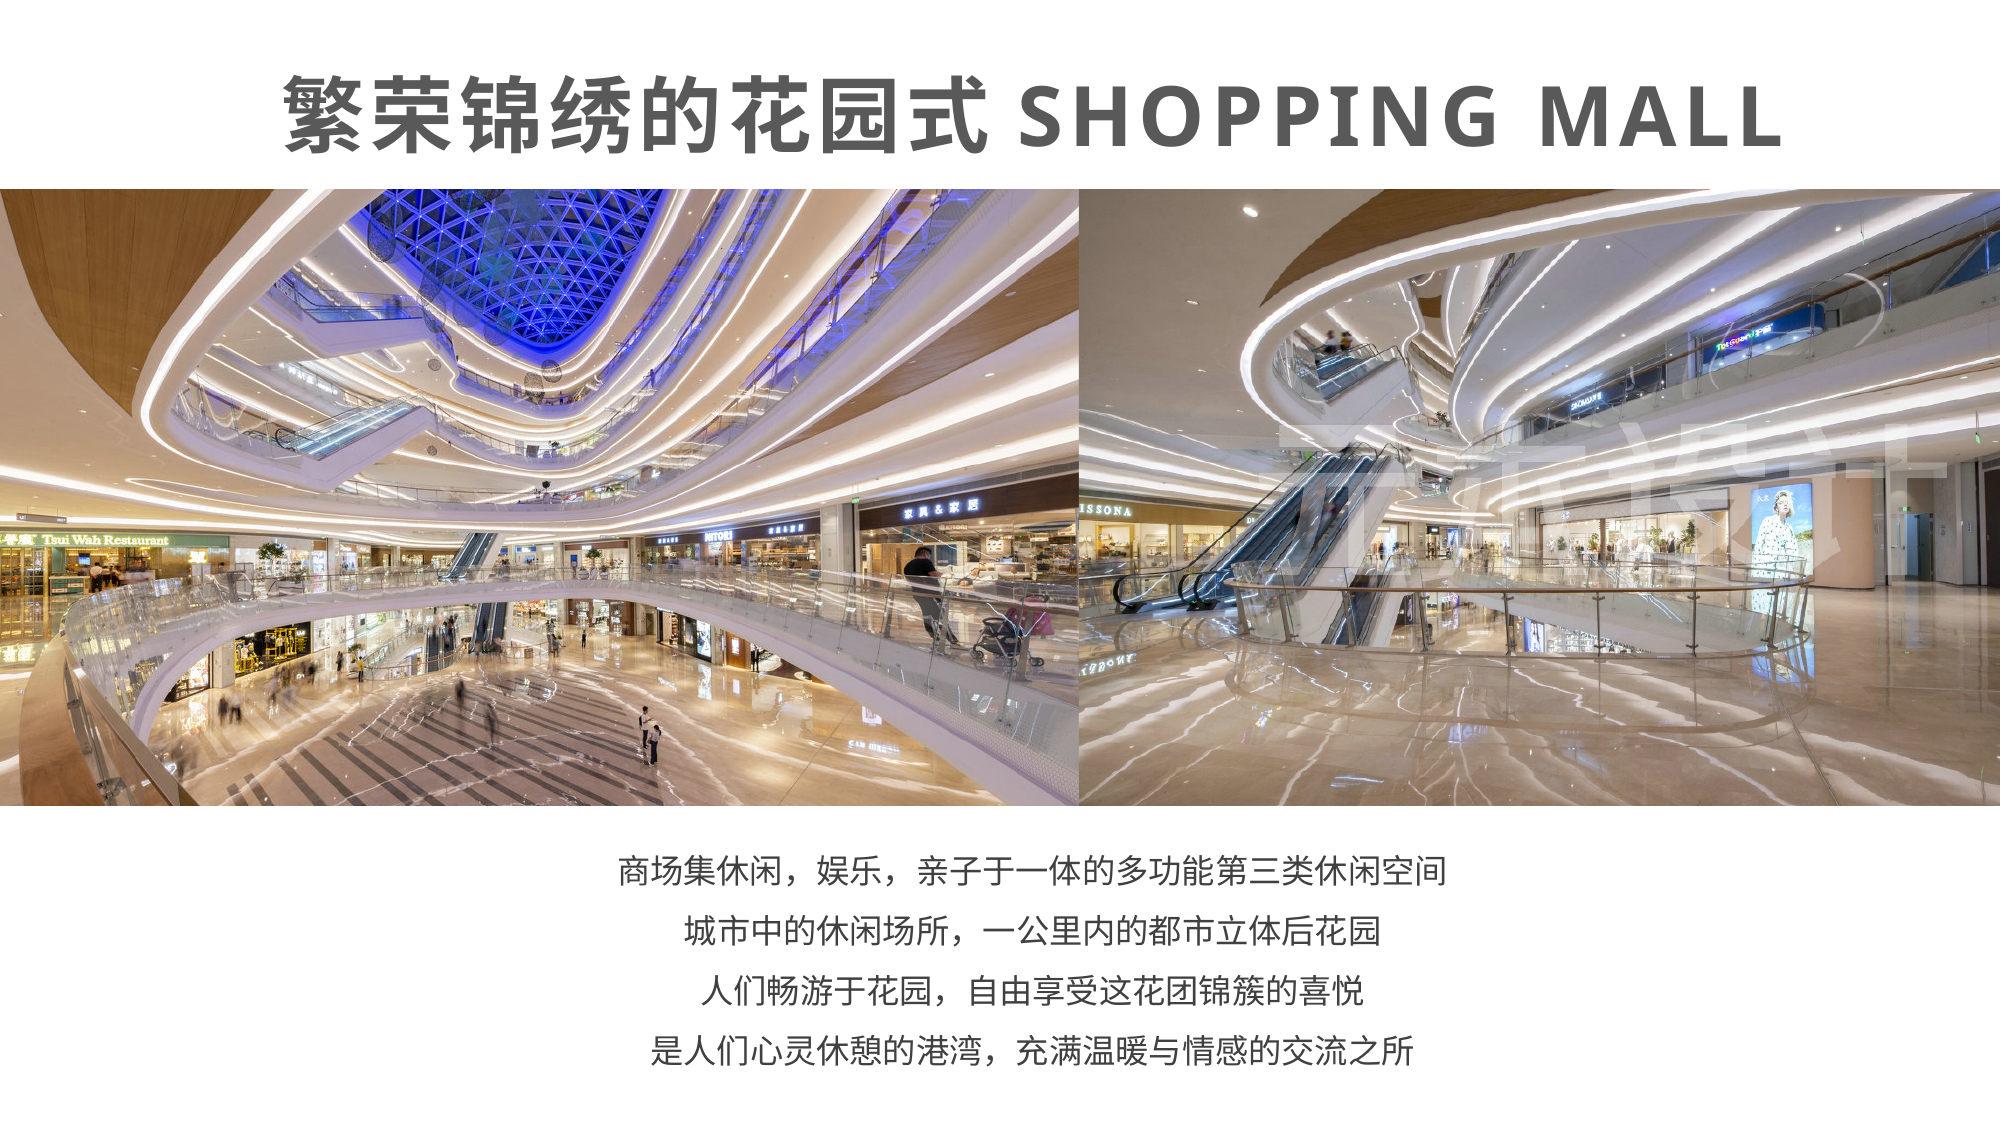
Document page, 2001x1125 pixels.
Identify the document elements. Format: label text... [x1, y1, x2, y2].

text_box 繁荣锦绣的花园式SHOPPING MALL [160, 55, 1906, 171]
text_box 商场集休闲，娱乐，亲子于一体的多功能第三类休闲空间 城市中的休闲场所，一公里内的都市立体后花园 人们畅游于花园，自由享受这花团锦簇的喜悦 是人们心灵休憩的港湾，充满温暖与情感的交流之所 [526, 822, 1540, 1078]
picture [0, 189, 2000, 806]
